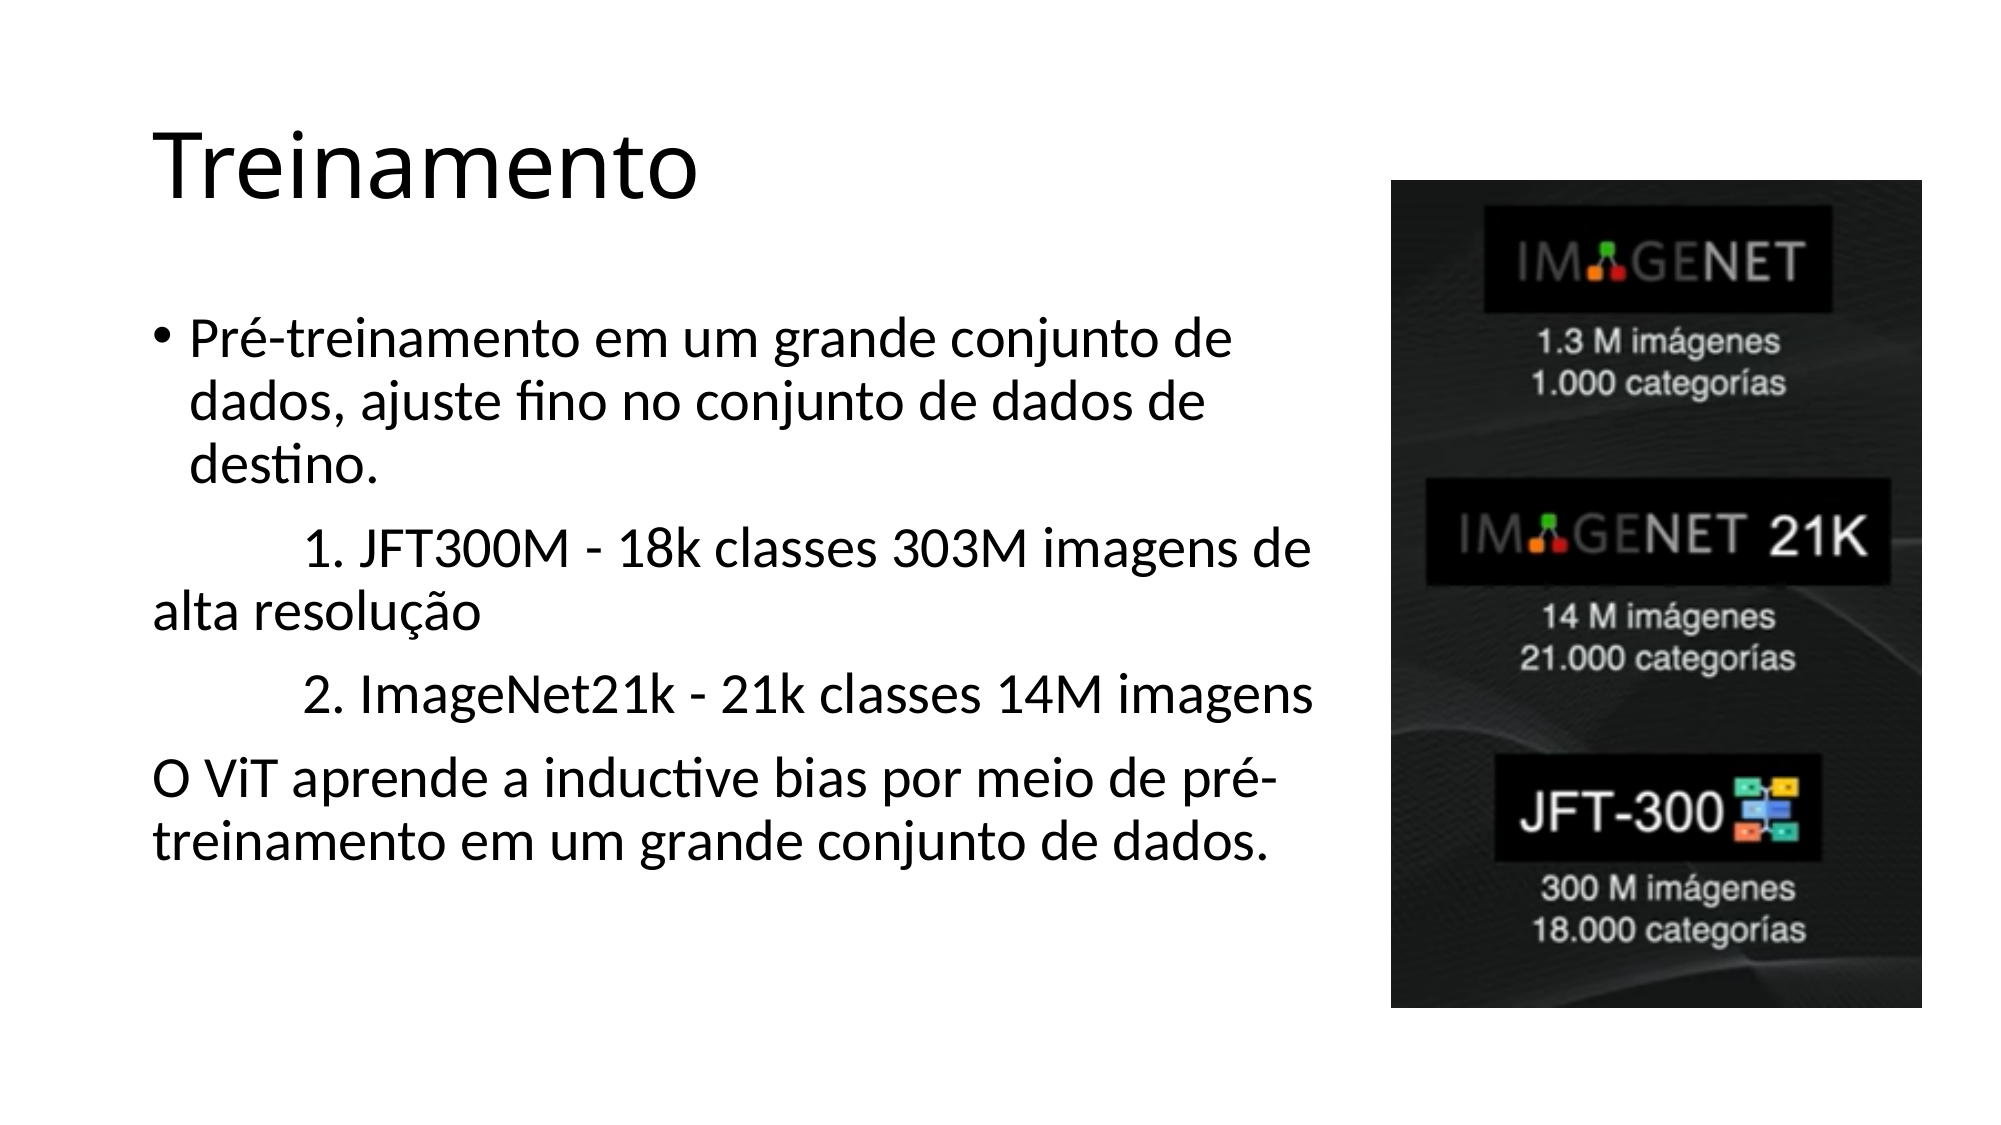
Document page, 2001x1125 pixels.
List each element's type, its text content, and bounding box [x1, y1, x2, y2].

list Pré-treinamento em um grande conjunto de dados, ajuste fino no conjunto de dados de destino. 1. JFT300M - 18k classes 303M imagens de alta resolução 2. ImageNet21k - 21k classes 14M imagens O ViT aprende a inductive bias por meio de pré-treinamento em um grande conjunto de dados. [137, 299, 1392, 1014]
title Treinamento [137, 59, 1863, 278]
picture [1391, 180, 1922, 1008]
